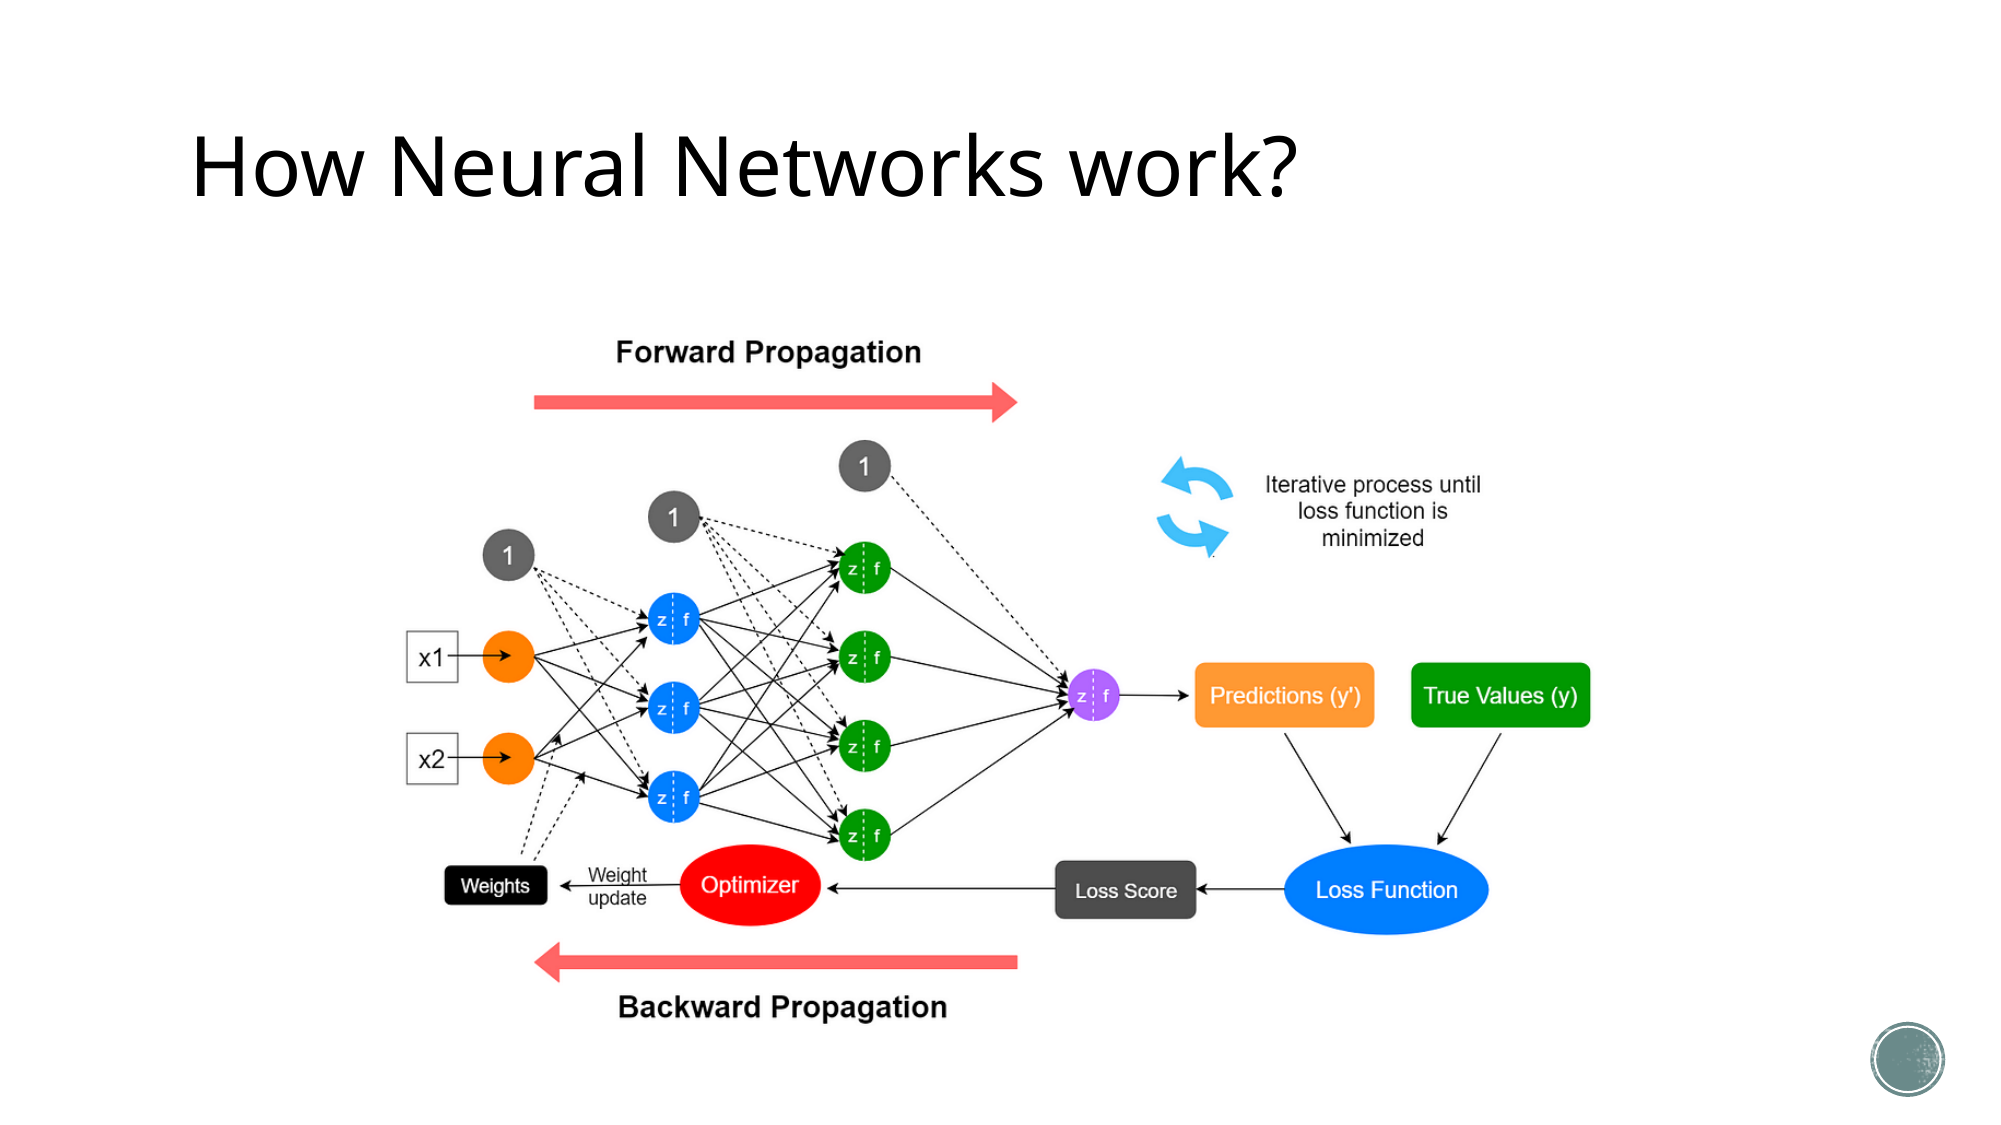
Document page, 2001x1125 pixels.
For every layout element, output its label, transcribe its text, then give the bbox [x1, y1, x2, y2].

title How Neural Networks work? [174, 37, 1825, 302]
picture [235, 287, 1765, 1073]
